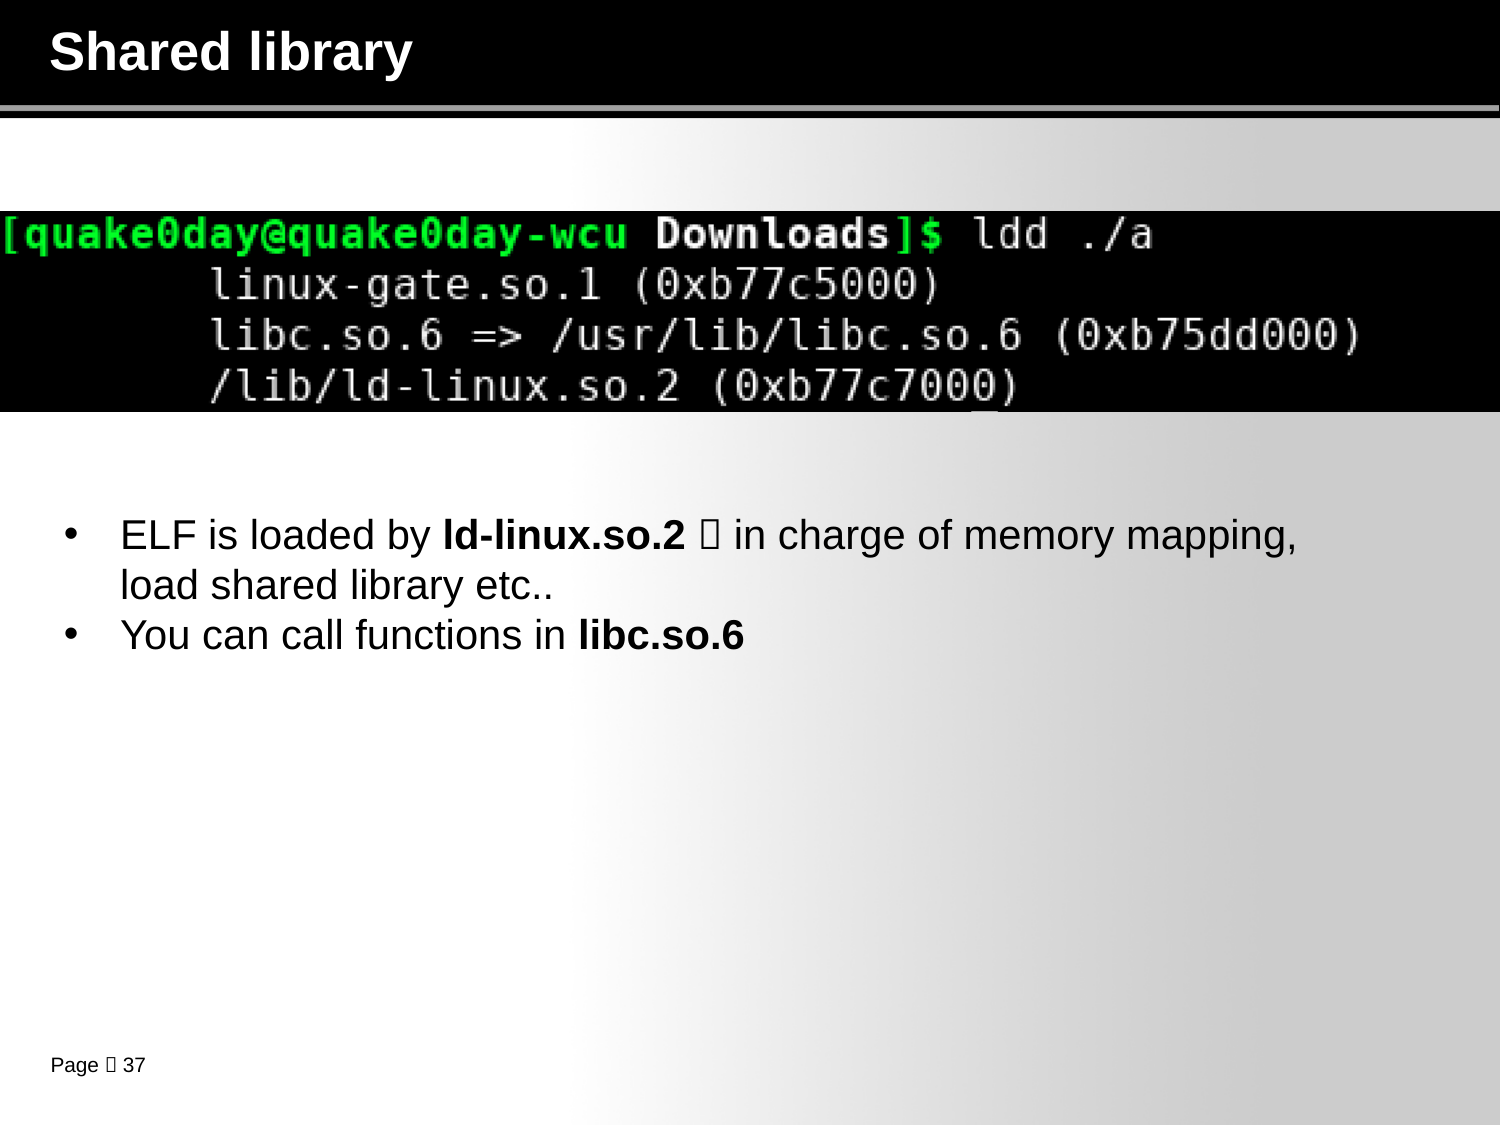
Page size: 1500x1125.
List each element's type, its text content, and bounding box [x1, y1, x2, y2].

title Shared library [49, 16, 1447, 123]
picture [0, 0, 1500, 1125]
text_box ELF is loaded by ld-linux.so.2  in charge of memory mapping, load shared library etc.. You can call functions in libc.so.6 [49, 500, 1389, 666]
